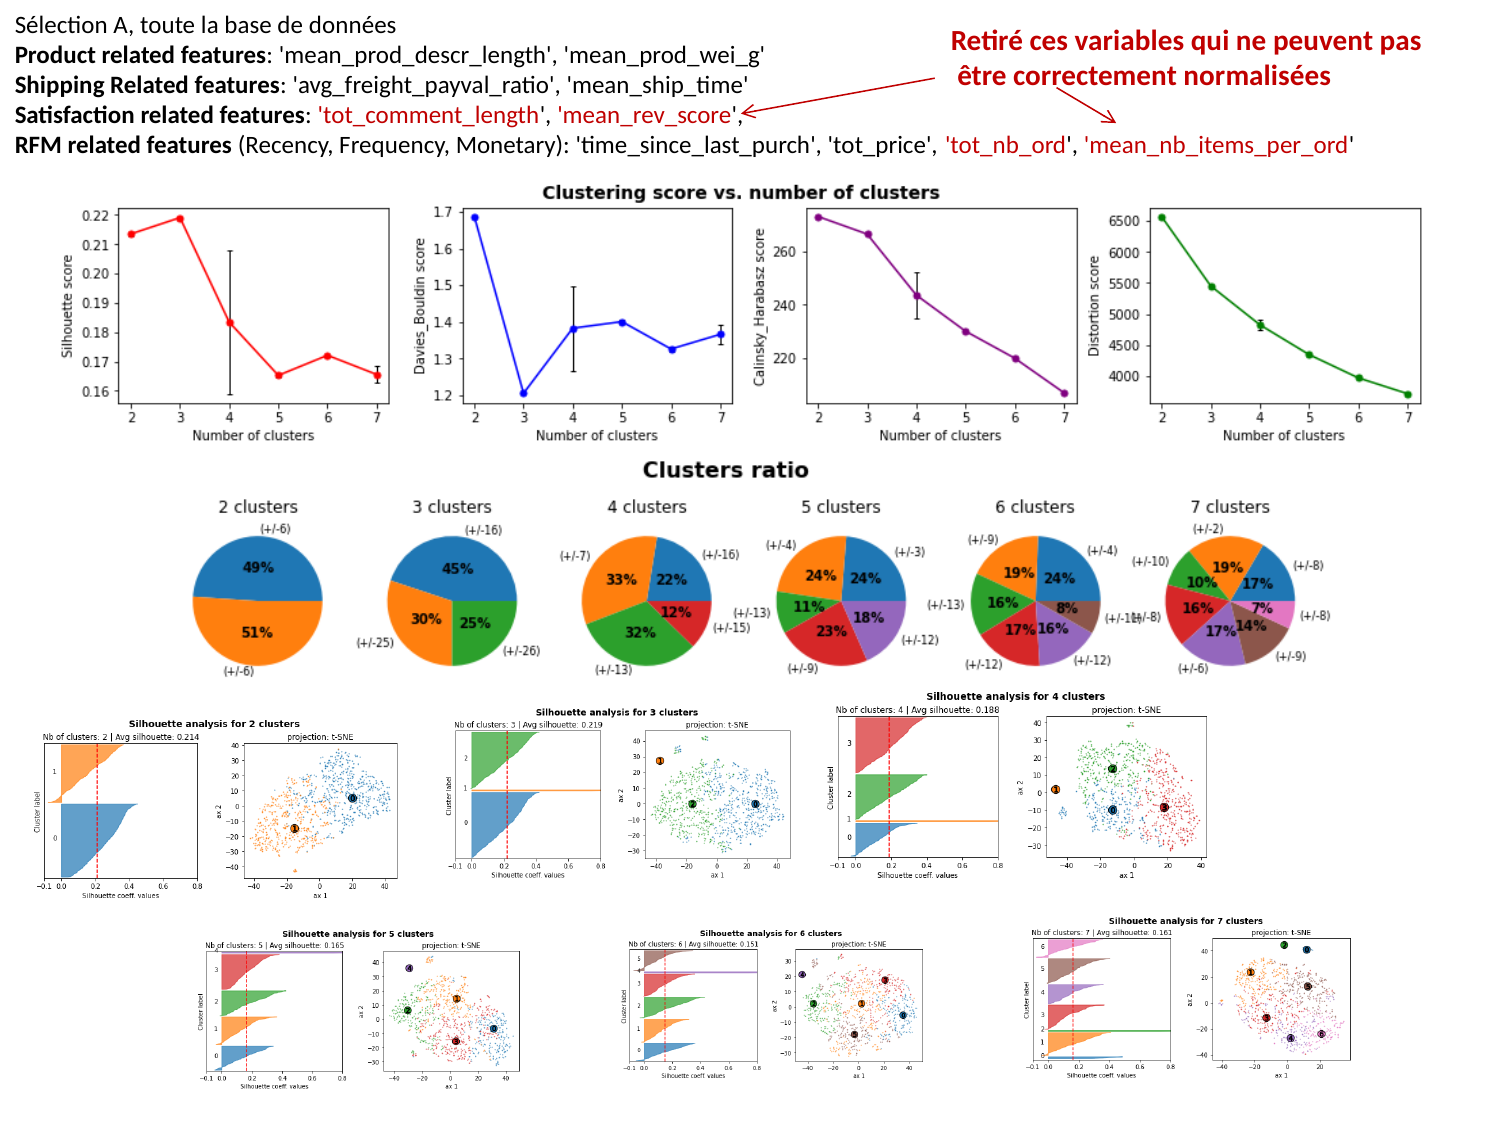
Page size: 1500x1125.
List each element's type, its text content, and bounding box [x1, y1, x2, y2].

picture [1019, 913, 1354, 1082]
picture [194, 926, 523, 1093]
text_box Sélection A, toute la base de données Product related features: 'mean_prod_descr_length', 'mean_prod_wei_g' Shipping Related features: 'avg_freight_payval_ratio', 'mean_ship_time' Satisfaction related features: 'tot_comment_length', 'mean_rev_score', RFM related features (Recency, Frequency, Monetary): 'time_since_last_purch', 'tot_price', 'tot_nb_ord', 'mean_nb_items_per_ord' [0, 1, 1500, 196]
text_box Retiré ces variables qui ne peuvent pas être correctement normalisées [936, 13, 1437, 99]
picture [618, 926, 926, 1082]
picture [442, 704, 794, 882]
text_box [740, 77, 935, 114]
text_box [1056, 87, 1117, 124]
picture [29, 715, 401, 904]
picture [54, 176, 1428, 883]
